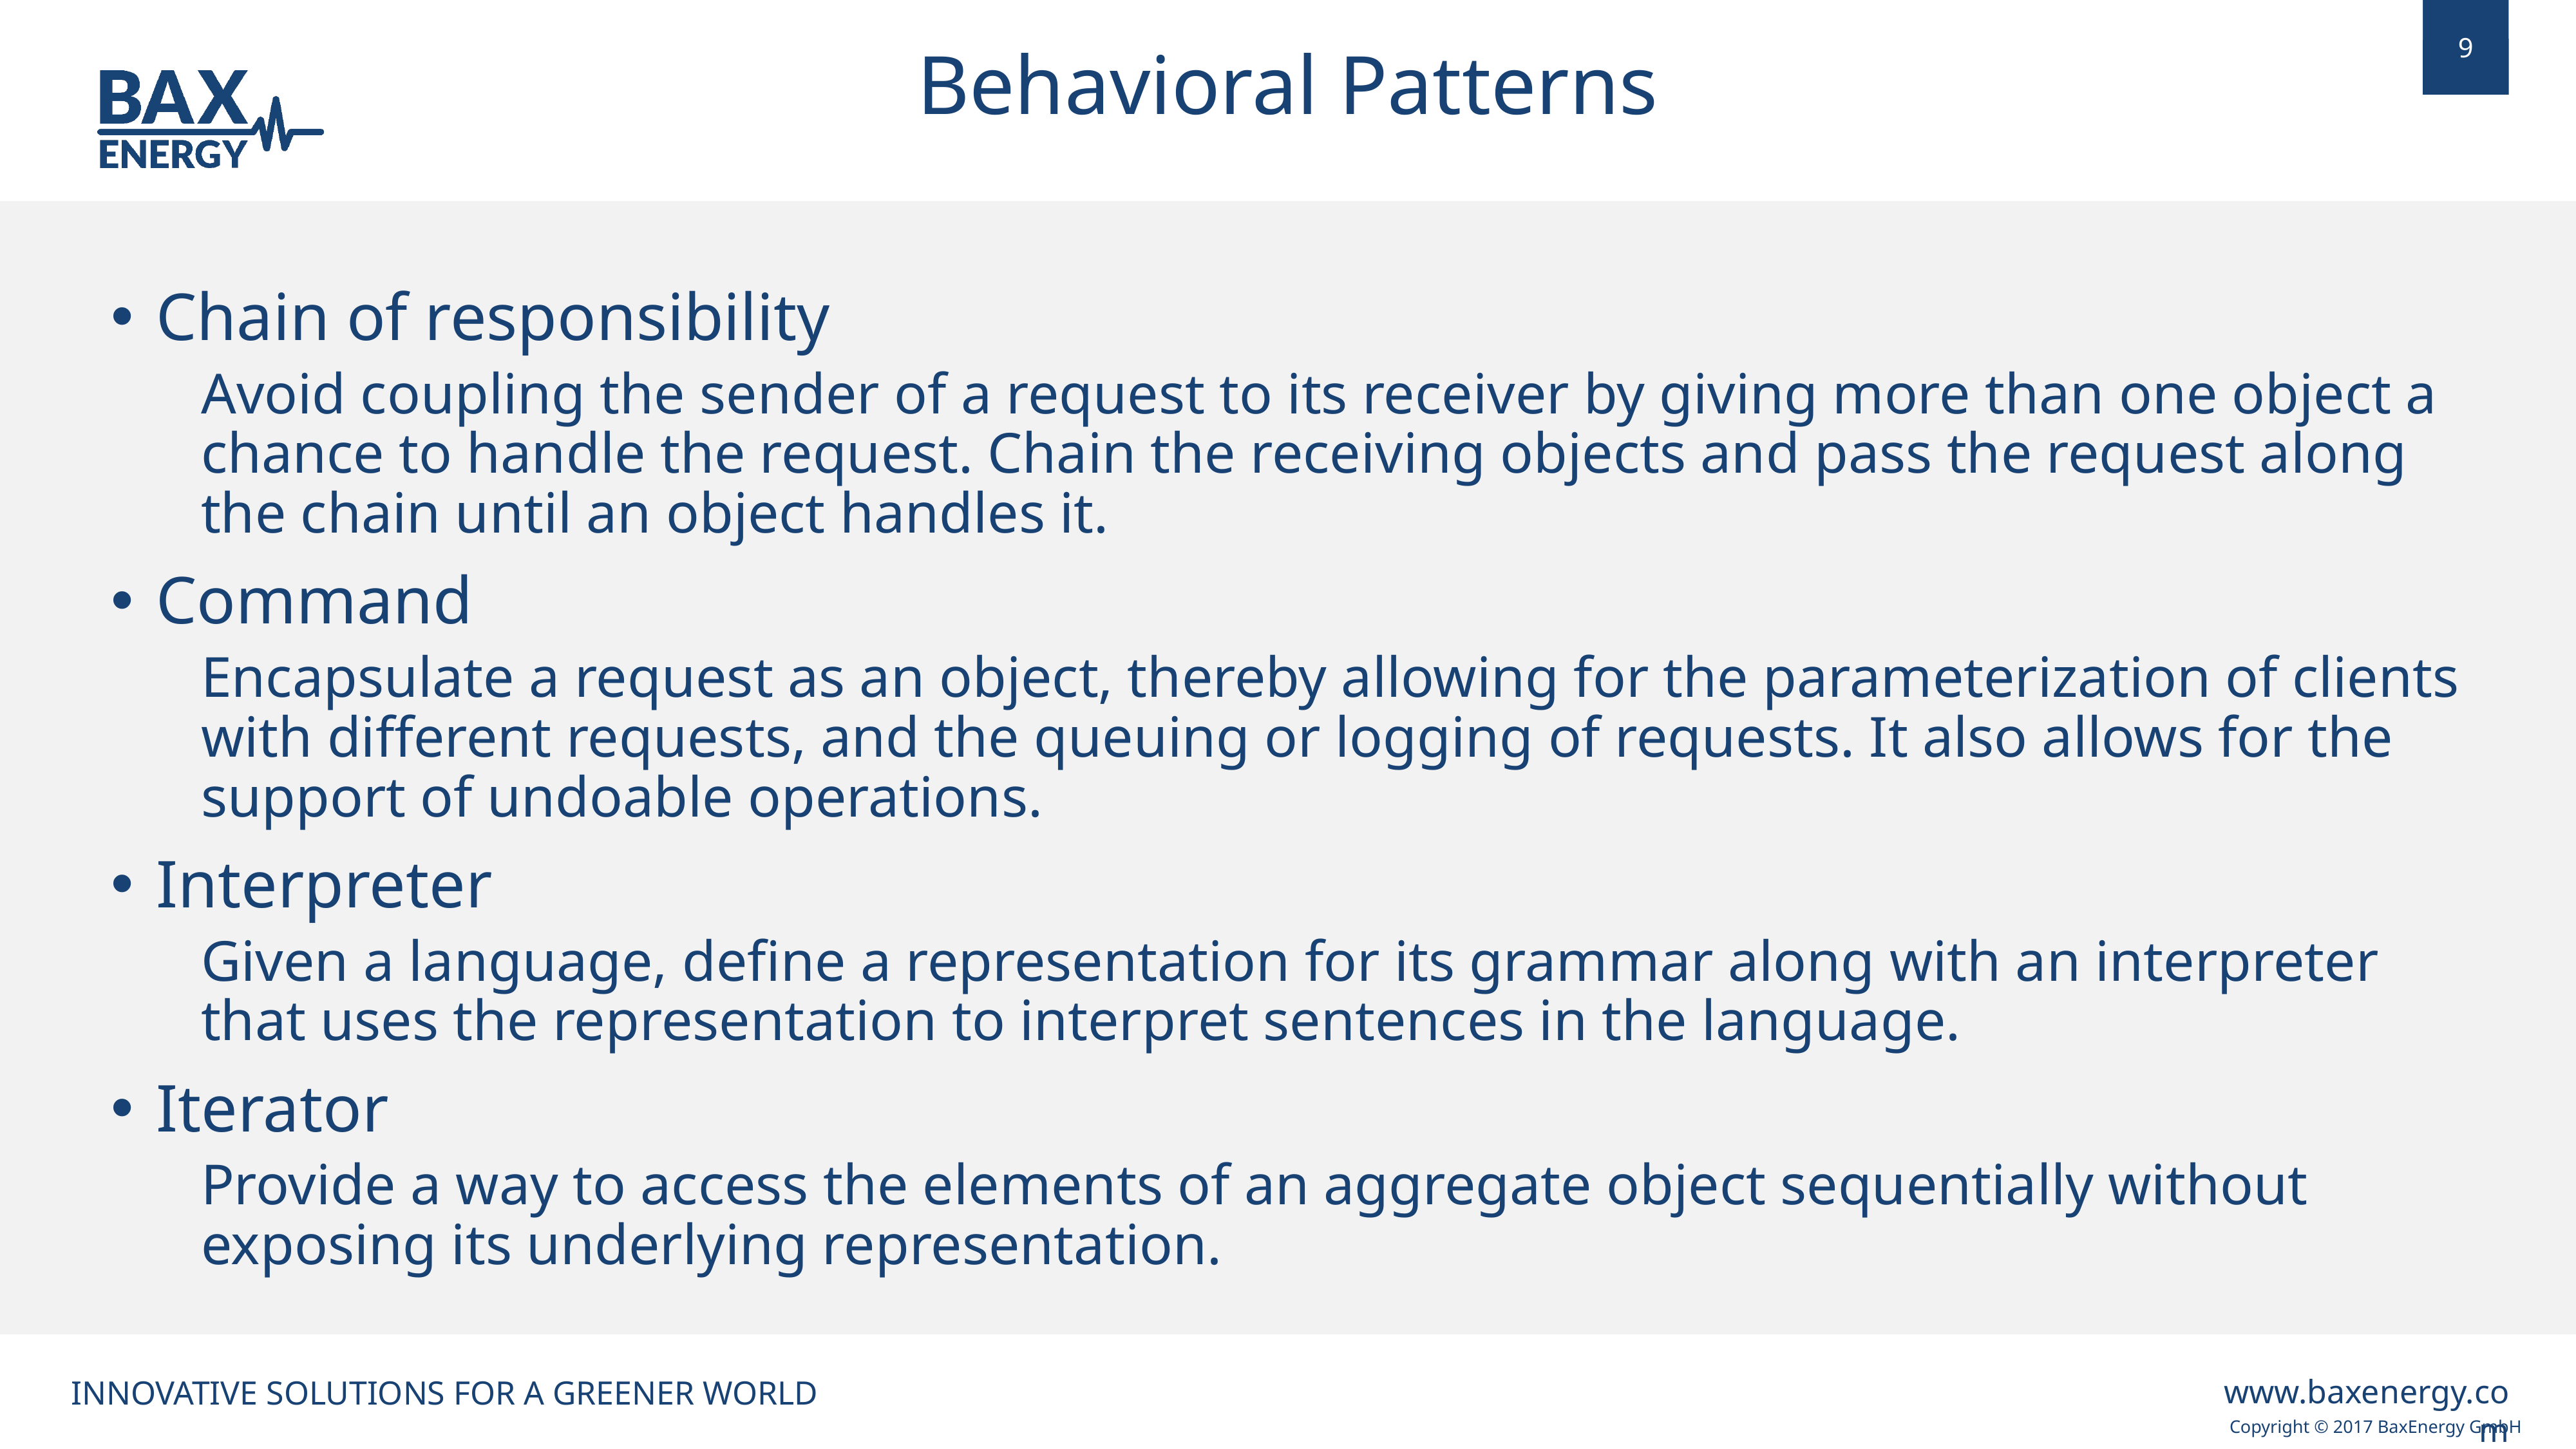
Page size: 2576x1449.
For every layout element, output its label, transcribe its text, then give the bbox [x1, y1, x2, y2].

picture [97, 70, 324, 168]
list Behavioral Patterns [580, 0, 1996, 195]
list Chain of responsibility Avoid coupling the sender of a request to its receiver by giving more than one object a chance to handle the request. Chain the receiving objects and pass the request along the chain until an object handles it. Command Encapsulate a request as an object, thereby allowing for the parameterization of clients with different requests, and the queuing or logging of requests. It also allows for the support of undoable operations. Interpreter Given a language, define a representation for its grammar along with an interpreter that uses the representation to interpret sentences in the language. Iterator Provide a way to access the elements of an aggregate object sequentially without exposing its underlying representation. [101, 279, 2494, 1290]
